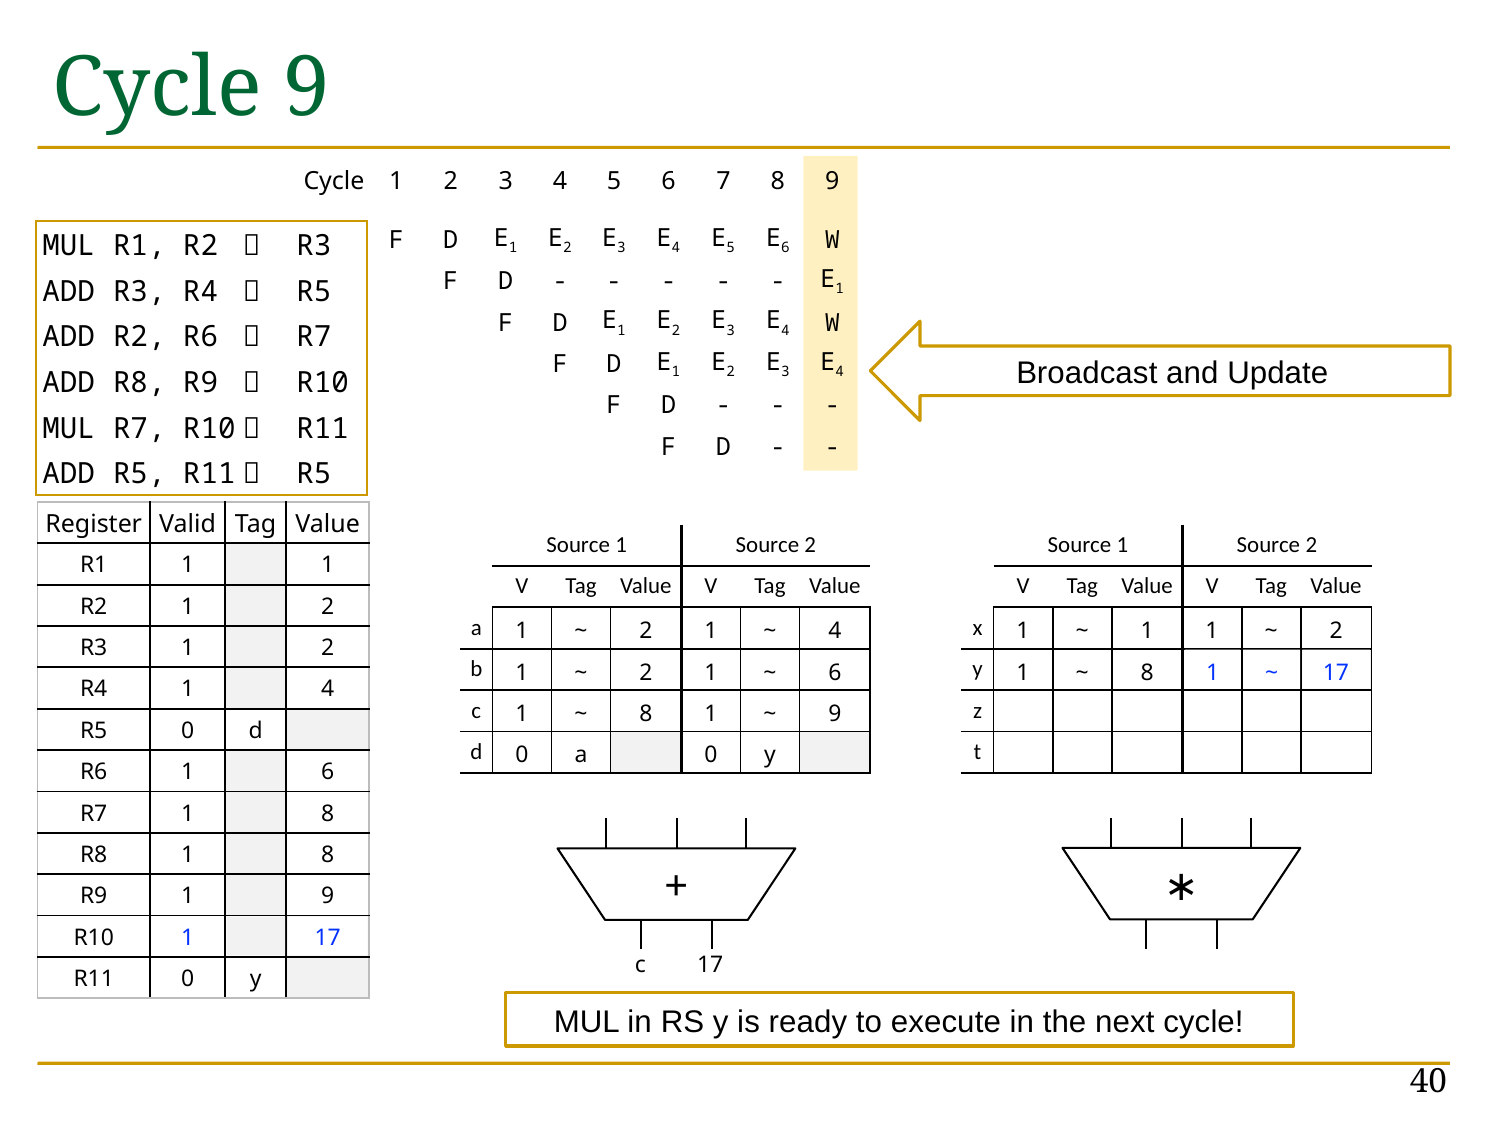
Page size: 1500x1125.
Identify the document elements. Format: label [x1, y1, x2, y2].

table_cell [151, 668, 224, 708]
table_cell [493, 732, 551, 772]
table_cell [287, 544, 368, 584]
table_cell [493, 650, 551, 689]
table_cell [38, 916, 149, 956]
table_cell [683, 650, 740, 689]
text_box [245, 164, 365, 218]
table_header [1184, 525, 1372, 565]
table_cell [493, 608, 551, 648]
table_cell [1302, 691, 1371, 731]
title [37, 24, 1450, 200]
table_cell [1113, 608, 1181, 648]
table_cell [287, 792, 368, 832]
table_cell [552, 691, 610, 731]
table_cell [994, 608, 1052, 648]
table_cell [226, 792, 285, 832]
table_cell [1113, 650, 1181, 689]
table_cell [226, 586, 285, 625]
table_cell [287, 834, 368, 873]
table_cell [741, 608, 799, 648]
table_header [961, 525, 1181, 607]
table_cell [961, 732, 993, 772]
table_cell [552, 608, 610, 648]
table_cell [151, 958, 224, 997]
table_cell [611, 608, 680, 648]
table_cell [460, 691, 492, 731]
table_cell [226, 751, 285, 791]
table_header [460, 525, 680, 607]
table_cell [460, 607, 492, 648]
table_cell [493, 691, 551, 731]
table_cell [994, 650, 1052, 689]
table_cell [1054, 732, 1111, 772]
table_cell [37, 267, 366, 494]
table_cell [287, 627, 368, 666]
table_cell [1243, 608, 1300, 648]
table_cell [800, 732, 869, 772]
table_cell [492, 567, 680, 606]
table_cell [683, 608, 740, 648]
table_cell [226, 958, 285, 997]
slide_number [1111, 1036, 1462, 1112]
table_header [37, 222, 366, 267]
table_cell [151, 792, 224, 832]
table_cell [226, 875, 285, 915]
table_cell [226, 710, 285, 749]
table_cell [151, 544, 224, 584]
table_header [38, 503, 149, 542]
table_cell [287, 751, 368, 791]
table_cell [961, 650, 993, 689]
table_cell [994, 691, 1052, 731]
table_cell [287, 875, 368, 915]
table_cell [151, 627, 224, 666]
table_cell [38, 627, 149, 666]
table_cell [151, 751, 224, 791]
table_cell [683, 732, 740, 772]
text_box [868, 319, 1453, 423]
table_cell [1054, 650, 1111, 689]
table_cell [994, 567, 1181, 606]
text_box [504, 991, 1295, 1048]
table_cell [800, 691, 869, 731]
table_cell [287, 710, 368, 749]
text_box [1062, 818, 1301, 950]
table_cell [287, 958, 368, 997]
table_cell [741, 732, 799, 772]
text_box [151, 916, 224, 956]
table_header [151, 503, 224, 542]
table_cell [1113, 691, 1181, 731]
text_box [557, 818, 796, 984]
table_cell [552, 732, 610, 772]
table_cell [800, 608, 869, 648]
table_cell [1184, 732, 1241, 772]
table_cell [226, 544, 285, 584]
table_cell [151, 586, 224, 625]
table_cell [226, 668, 285, 708]
table_cell [287, 668, 368, 708]
table_cell [38, 710, 149, 749]
table_cell [961, 691, 993, 731]
table_cell [741, 691, 799, 731]
table_header [226, 503, 285, 542]
table_cell [1184, 691, 1241, 731]
table_cell [226, 834, 285, 873]
table_cell [151, 834, 224, 873]
table_cell [151, 875, 224, 915]
table_cell [1243, 691, 1300, 731]
table_cell [38, 834, 149, 873]
table_cell [38, 958, 149, 997]
table_cell [1302, 608, 1371, 648]
table_cell [683, 567, 870, 606]
table_cell [994, 732, 1052, 772]
table_cell [38, 586, 149, 625]
table_cell [1184, 608, 1241, 648]
table_cell [460, 732, 492, 772]
table_cell [1054, 608, 1111, 648]
table_cell [287, 586, 368, 625]
table_cell [961, 607, 993, 648]
table_cell [1243, 732, 1300, 772]
table_cell [1113, 732, 1181, 772]
text_box [1243, 649, 1301, 689]
text_box [288, 916, 368, 956]
table_cell [800, 650, 869, 689]
table_cell [38, 792, 149, 832]
table_cell [38, 751, 149, 791]
table_cell [552, 650, 610, 689]
table_cell [1302, 732, 1371, 772]
text_box [1302, 649, 1370, 689]
table_cell [741, 650, 799, 689]
table_cell [1054, 691, 1111, 731]
text_box [368, 164, 860, 471]
table_cell [611, 732, 680, 772]
table_cell [38, 875, 149, 915]
table_cell [611, 691, 680, 731]
table_cell [611, 650, 680, 689]
table_header [287, 503, 368, 542]
text_box [1184, 649, 1241, 689]
table_cell [226, 627, 285, 666]
table_cell [38, 668, 149, 708]
table_cell [1184, 567, 1372, 606]
table_header [683, 525, 870, 565]
table_cell [460, 650, 492, 689]
table_cell [151, 710, 224, 749]
table_cell [683, 691, 740, 731]
table_cell [38, 544, 149, 584]
text_box [226, 916, 286, 956]
